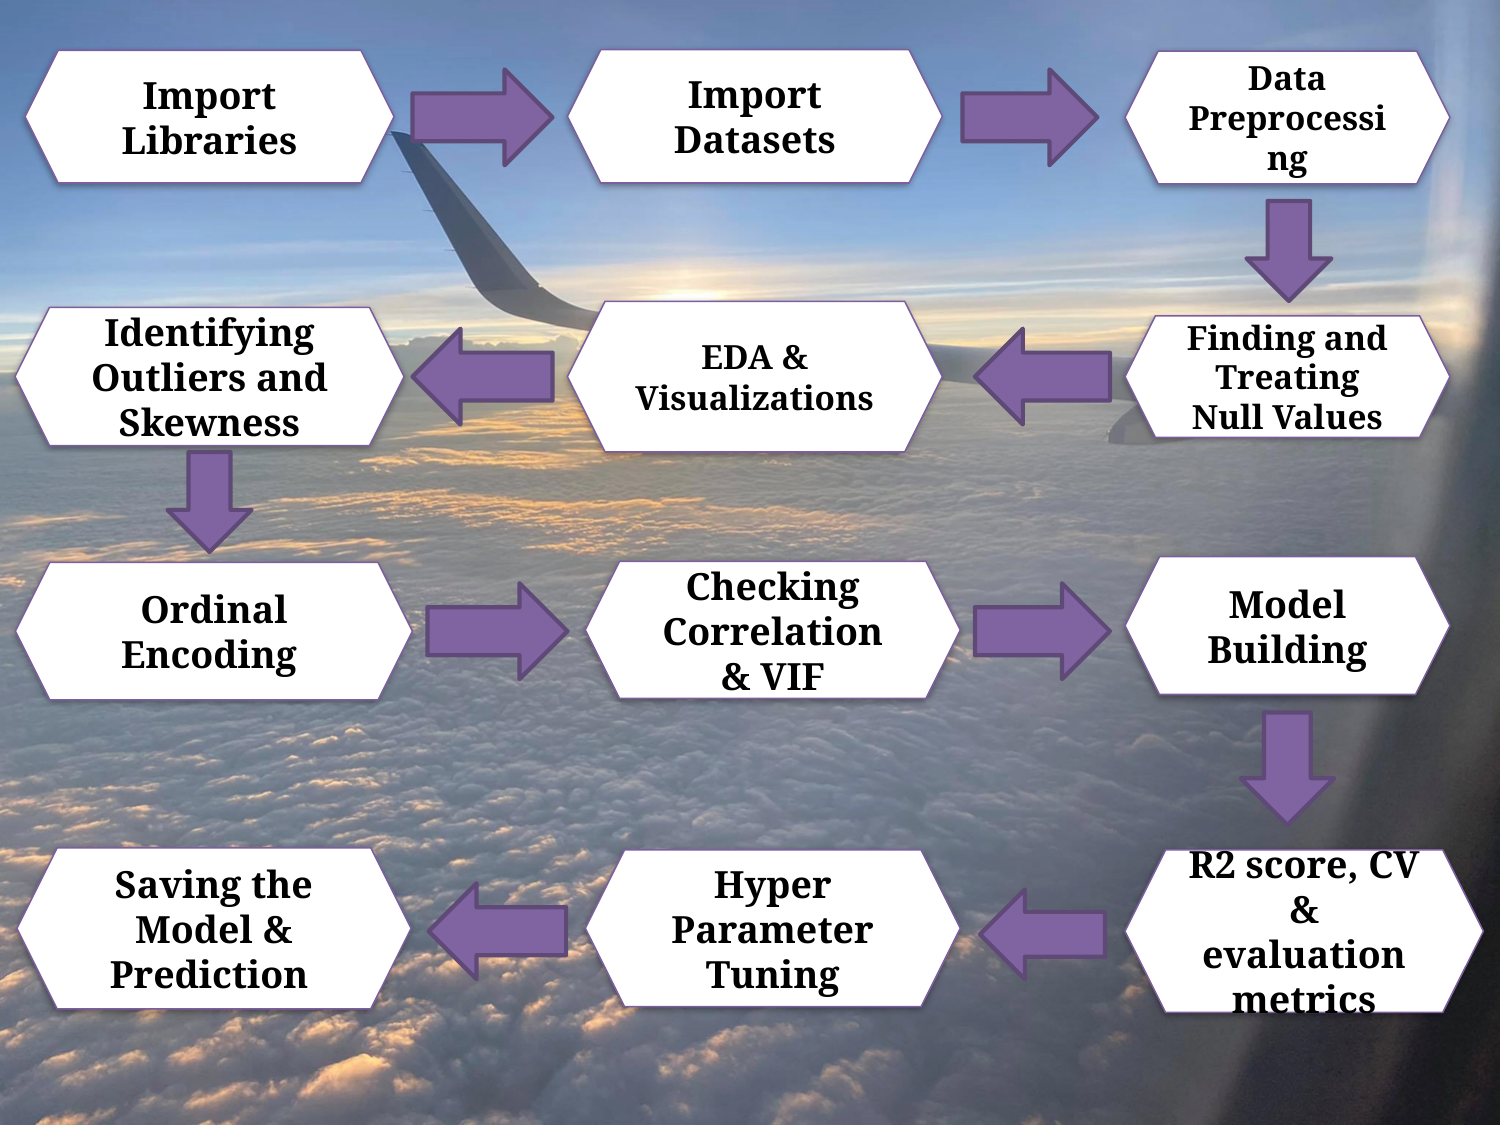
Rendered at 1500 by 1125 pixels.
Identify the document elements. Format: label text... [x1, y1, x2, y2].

text_box Finding and Treating Null Values [1124, 315, 1451, 439]
text_box Model Building [1124, 555, 1451, 696]
text_box R2 score, CV & evaluation metrics [1124, 849, 1485, 1014]
text_box [1244, 198, 1334, 304]
text_box [410, 67, 555, 168]
text_box [960, 67, 1100, 168]
text_box Import Libraries [24, 49, 395, 184]
text_box [410, 326, 555, 427]
text_box EDA & Visualizations [566, 300, 944, 453]
text_box [425, 581, 570, 682]
text_box Hyper Parameter Tuning [584, 849, 961, 1008]
text_box Ordinal Encoding [14, 561, 414, 701]
text_box [426, 881, 569, 982]
text_box [977, 887, 1108, 982]
text_box Checking Correlation & VIF [584, 560, 961, 700]
text_box Import Datasets [566, 48, 944, 184]
text_box Data Preprocessing [1124, 50, 1451, 185]
text_box [1238, 710, 1337, 828]
text_box [972, 326, 1113, 427]
text_box [165, 449, 254, 555]
text_box Identifying Outliers and Skewness [14, 306, 405, 447]
text_box [972, 581, 1113, 682]
text_box Saving the Model & Prediction [16, 847, 412, 1010]
